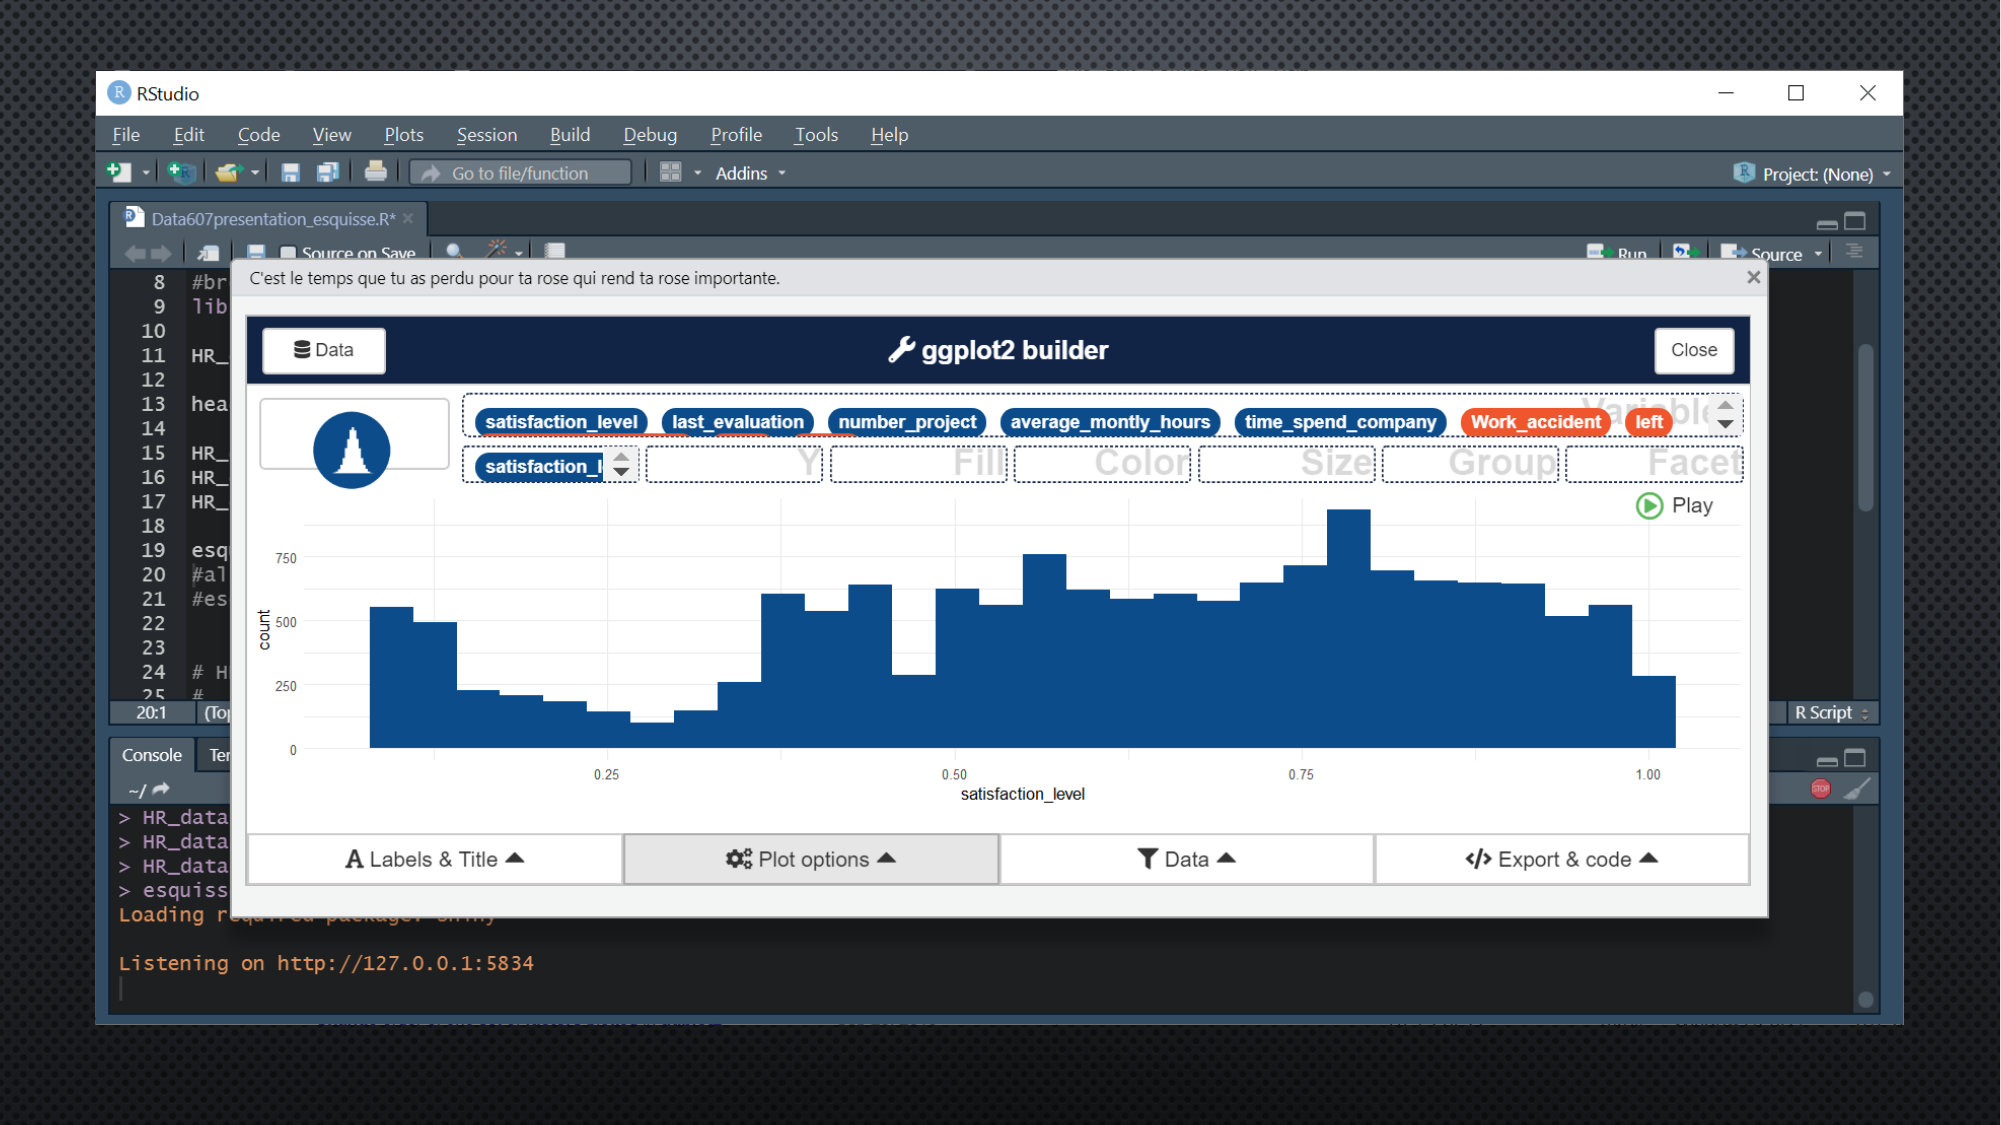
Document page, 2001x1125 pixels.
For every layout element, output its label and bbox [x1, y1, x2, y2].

picture [95, 70, 1905, 1026]
